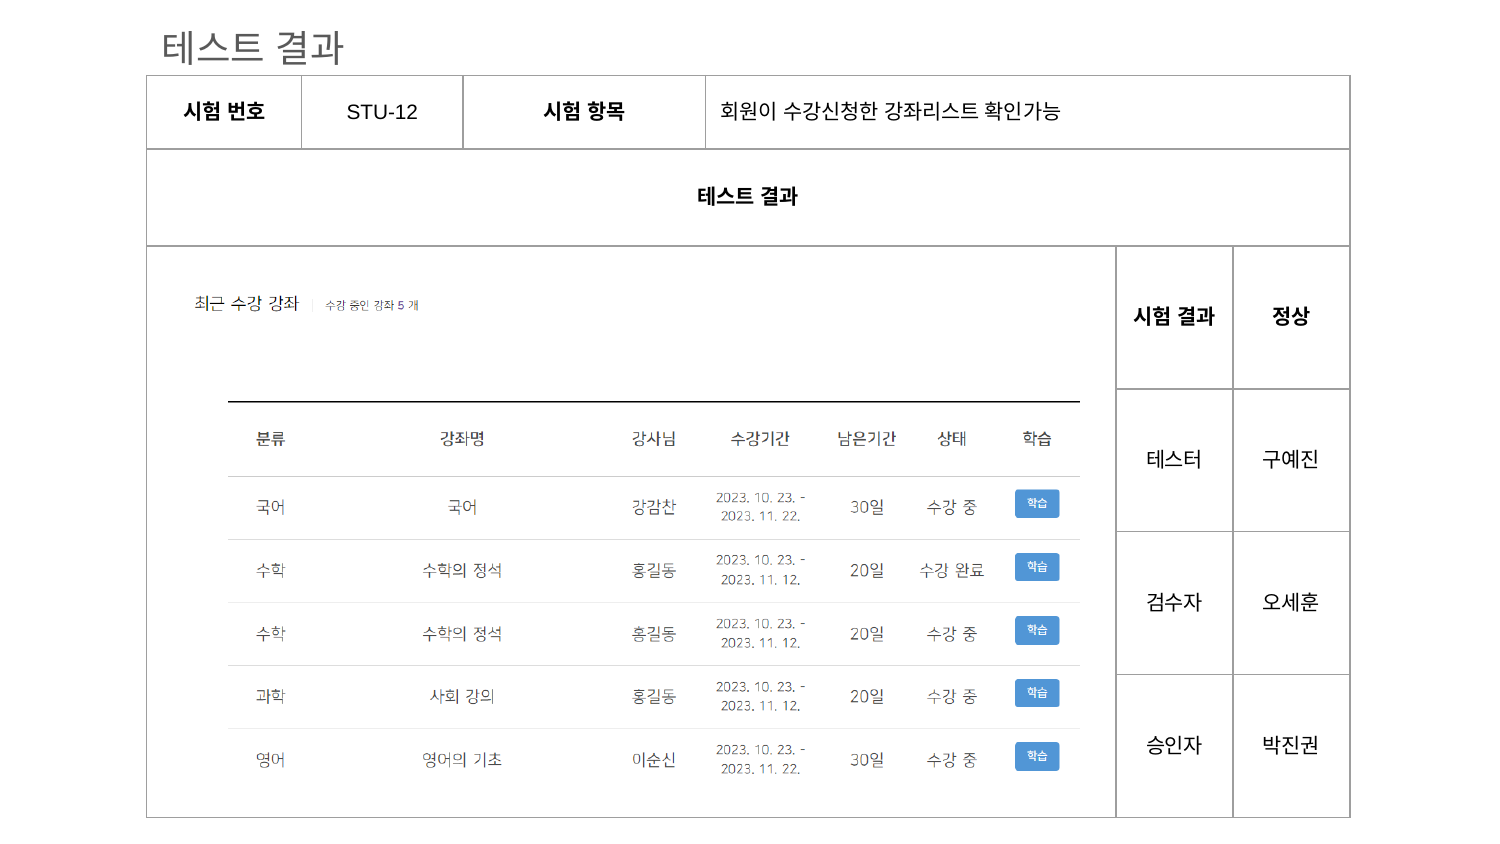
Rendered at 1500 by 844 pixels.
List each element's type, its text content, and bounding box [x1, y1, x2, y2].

table_header 테스트 결과 [147, 150, 1349, 245]
table_header 시험 번호 [147, 76, 301, 148]
table_cell 구예진 [1234, 390, 1349, 531]
table_header STU-12 [302, 76, 462, 148]
table_cell 시험 결과 [1117, 247, 1232, 388]
table_cell 정상 [1234, 247, 1349, 388]
picture [178, 276, 1103, 781]
subtitle 테스트 결과 [146, 3, 396, 69]
table_cell 테스터 [1117, 390, 1232, 531]
table_header 회원이 수강신청한 강좌리스트 확인가능 [706, 76, 1349, 148]
table_cell 박진권 [1234, 675, 1349, 817]
table_cell 오세훈 [1234, 532, 1349, 674]
table_cell [147, 247, 1115, 817]
table_cell 승인자 [1117, 675, 1232, 817]
table_cell 검수자 [1117, 532, 1232, 674]
table_header 시험 항목 [464, 76, 705, 148]
